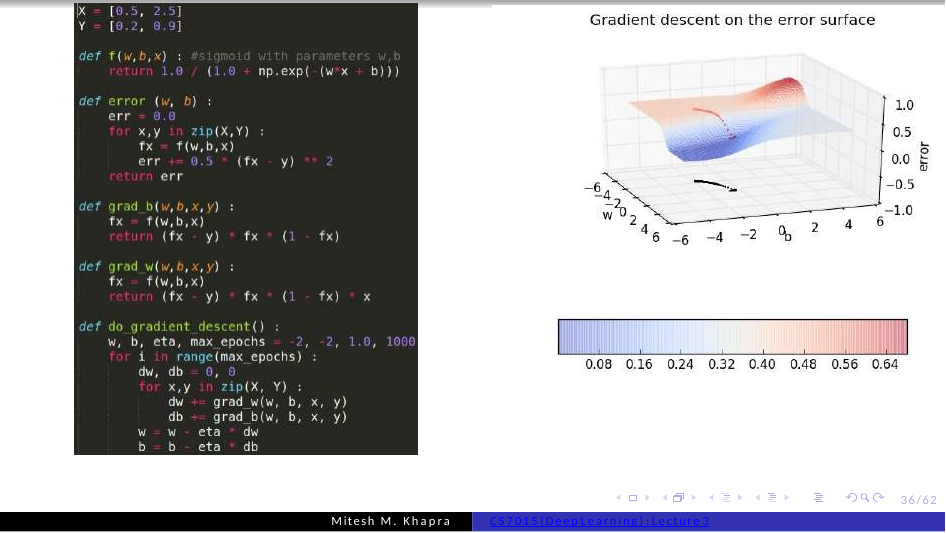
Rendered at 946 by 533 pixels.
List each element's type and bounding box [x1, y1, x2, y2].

text_box [0, 511, 946, 532]
text_box [898, 493, 941, 508]
text_box [0, 0, 946, 455]
